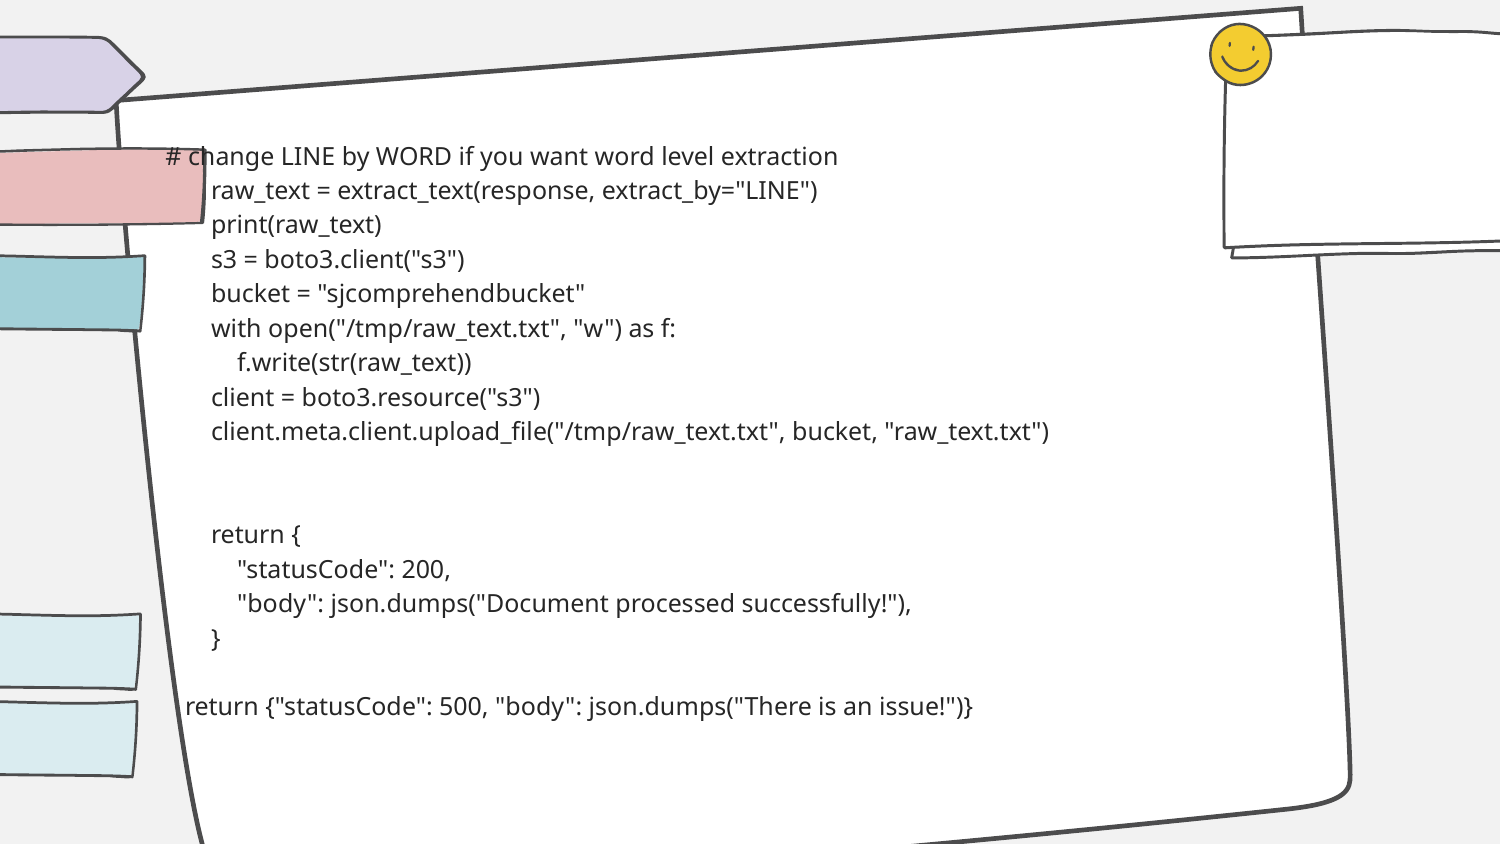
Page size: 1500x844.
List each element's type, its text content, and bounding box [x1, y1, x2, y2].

title # change LINE by WORD if you want word level extraction raw_text = extract_text(response, extract_by="LINE") print(raw_text) s3 = boto3.client("s3") bucket = "sjcomprehendbucket" with open("/tmp/raw_text.txt", "w") as f: f.write(str(raw_text)) client = boto3.resource("s3") client.meta.client.upload_file("/tmp/raw_text.txt", bucket, "raw_text.txt") return { "statusCode": 200, "body": json.dumps("Document processed successfully!"), } return {"statusCode": 500, "body": json.dumps("There is an issue!")} [143, 120, 1356, 225]
